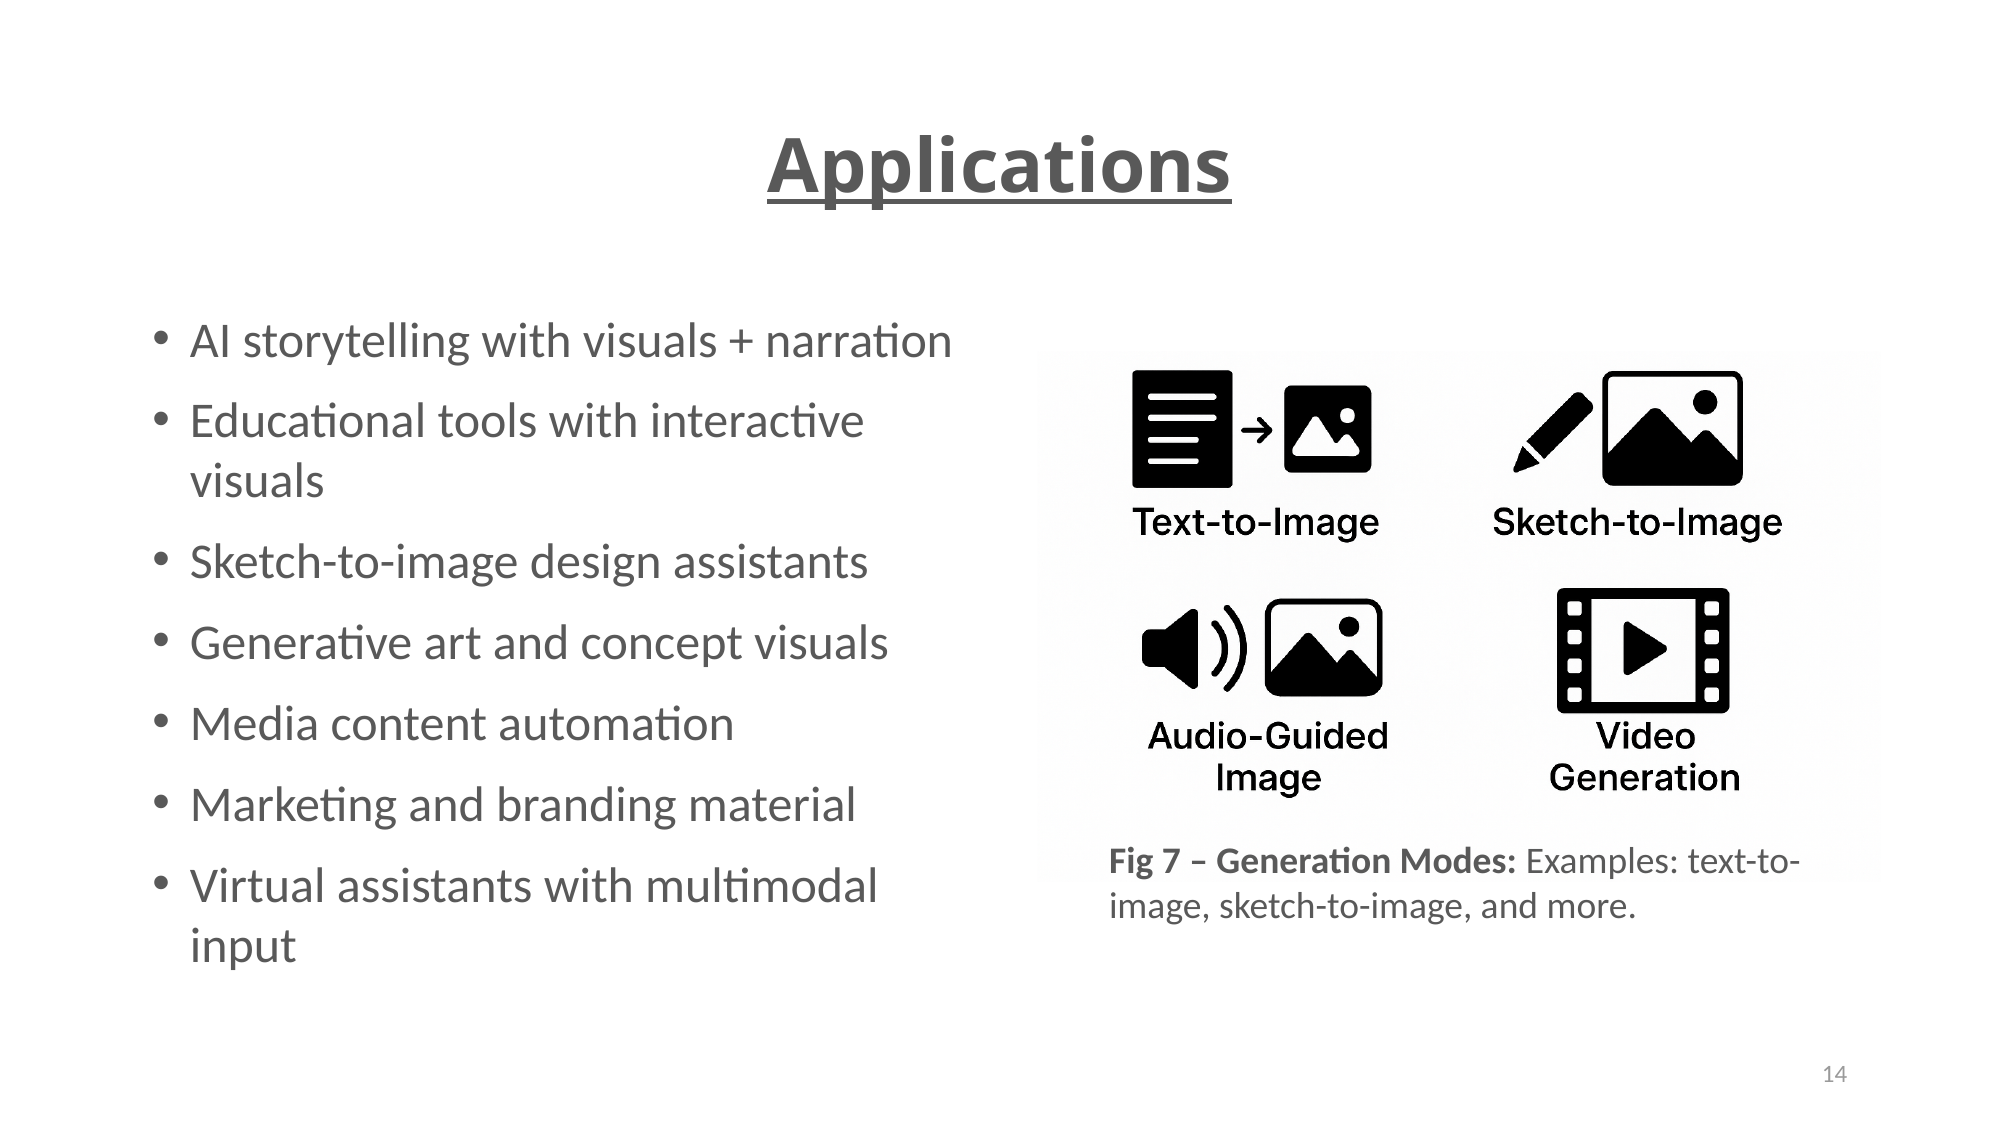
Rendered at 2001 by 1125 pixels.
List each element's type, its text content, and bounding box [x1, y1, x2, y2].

text_box Fig 7 – Generation Modes: Examples: text-to-image, sketch-to-image, and more. [1094, 883, 1824, 934]
slide_number 14 [1412, 1042, 1863, 1103]
picture [1037, 350, 1881, 883]
title Applications [137, 59, 1863, 278]
list AI storytelling with visuals + narration Educational tools with interactive visuals Sketch-to-image design assistants Generative art and concept visuals Media content automation Marketing and branding material Virtual assistants with multimodal input [137, 299, 1000, 1014]
